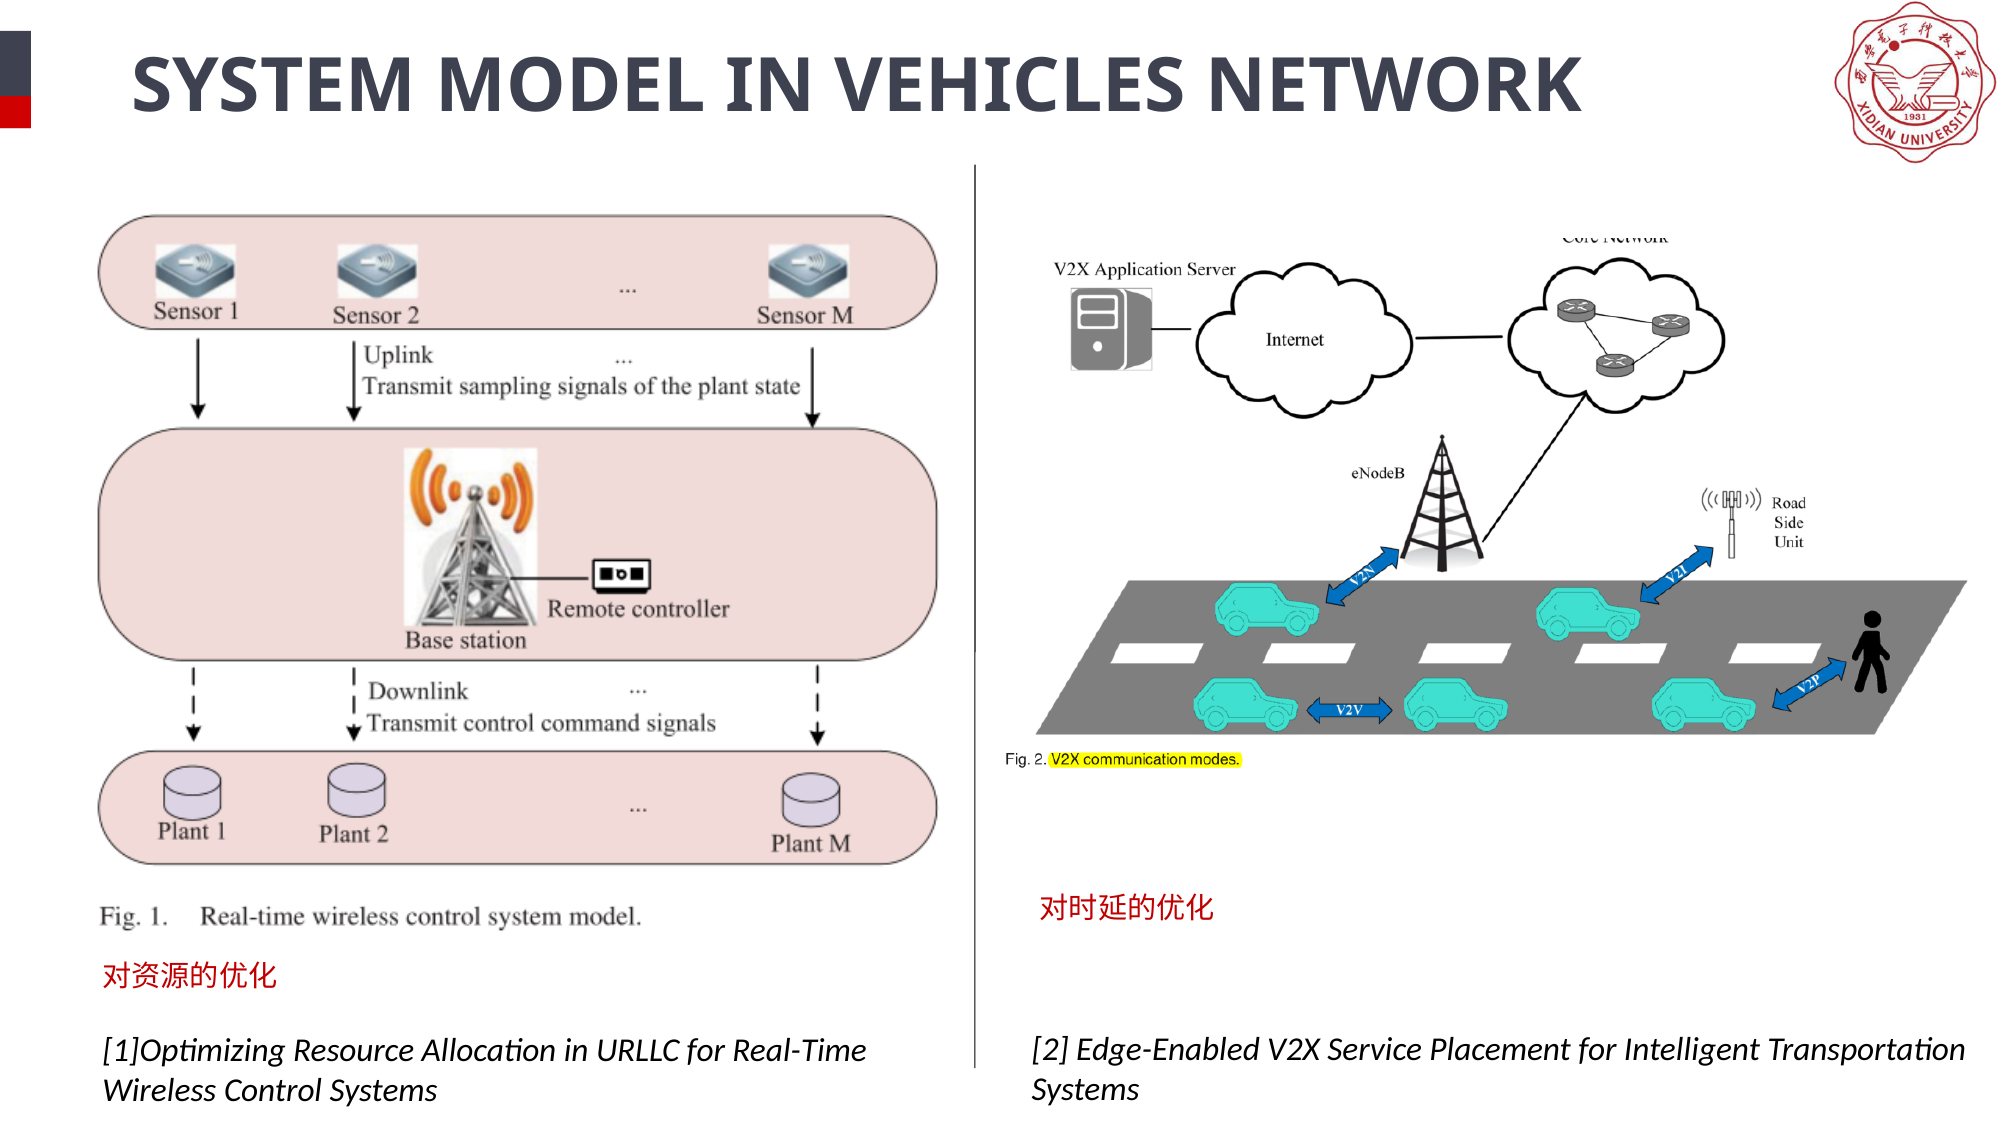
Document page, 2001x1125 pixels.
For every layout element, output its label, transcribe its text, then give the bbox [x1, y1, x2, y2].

text_box 对资源的优化 [87, 965, 372, 1000]
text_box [0, 30, 31, 129]
text_box [2] Edge-Enabled V2X Service Placement for Intelligent Transportation Systems [1016, 1019, 2000, 1115]
text_box [1]Optimizing Resource Allocation in URLLC for Real-Time Wireless Control Systems [87, 1020, 975, 1116]
picture [999, 238, 1986, 777]
text_box 对时延的优化 [1025, 882, 1310, 932]
text_box SYSTEM MODEL IN VEHICLES NETWORK [116, 29, 1619, 134]
picture [1832, 0, 1998, 165]
picture [87, 191, 974, 965]
